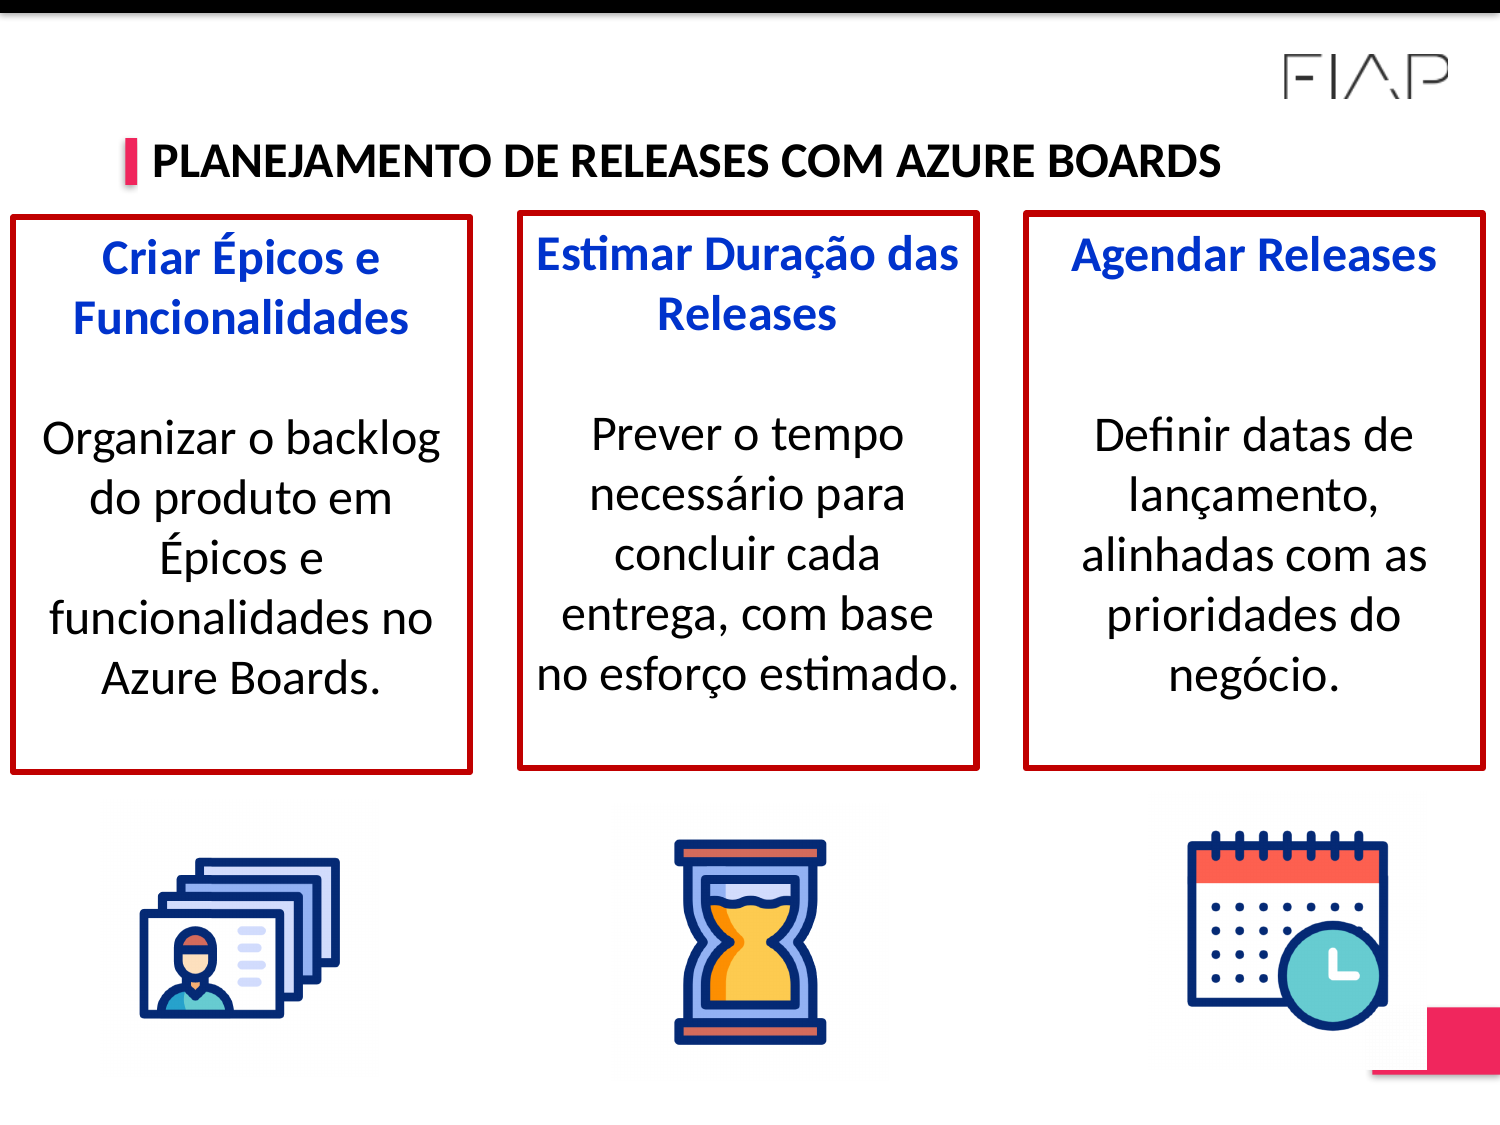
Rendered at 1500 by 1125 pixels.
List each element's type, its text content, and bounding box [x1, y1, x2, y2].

text_box Agendar Releases Definir datas de lançamento, alinhadas com as prioridades do negócio. [1026, 213, 1483, 769]
text_box Estimar Duração das Releases Prever o tempo necessário para concluir cada entrega, com base no esforço estimado. [519, 213, 977, 768]
text_box Criar Épicos e Funcionalidades Organizar o backlog do produto em Épicos e funcionalidades no Azure Boards. [13, 217, 471, 772]
text_box Planejamento de releases com azure boards [138, 120, 1238, 195]
picture [1148, 791, 1427, 1070]
picture [100, 798, 379, 1077]
picture [611, 803, 890, 1082]
